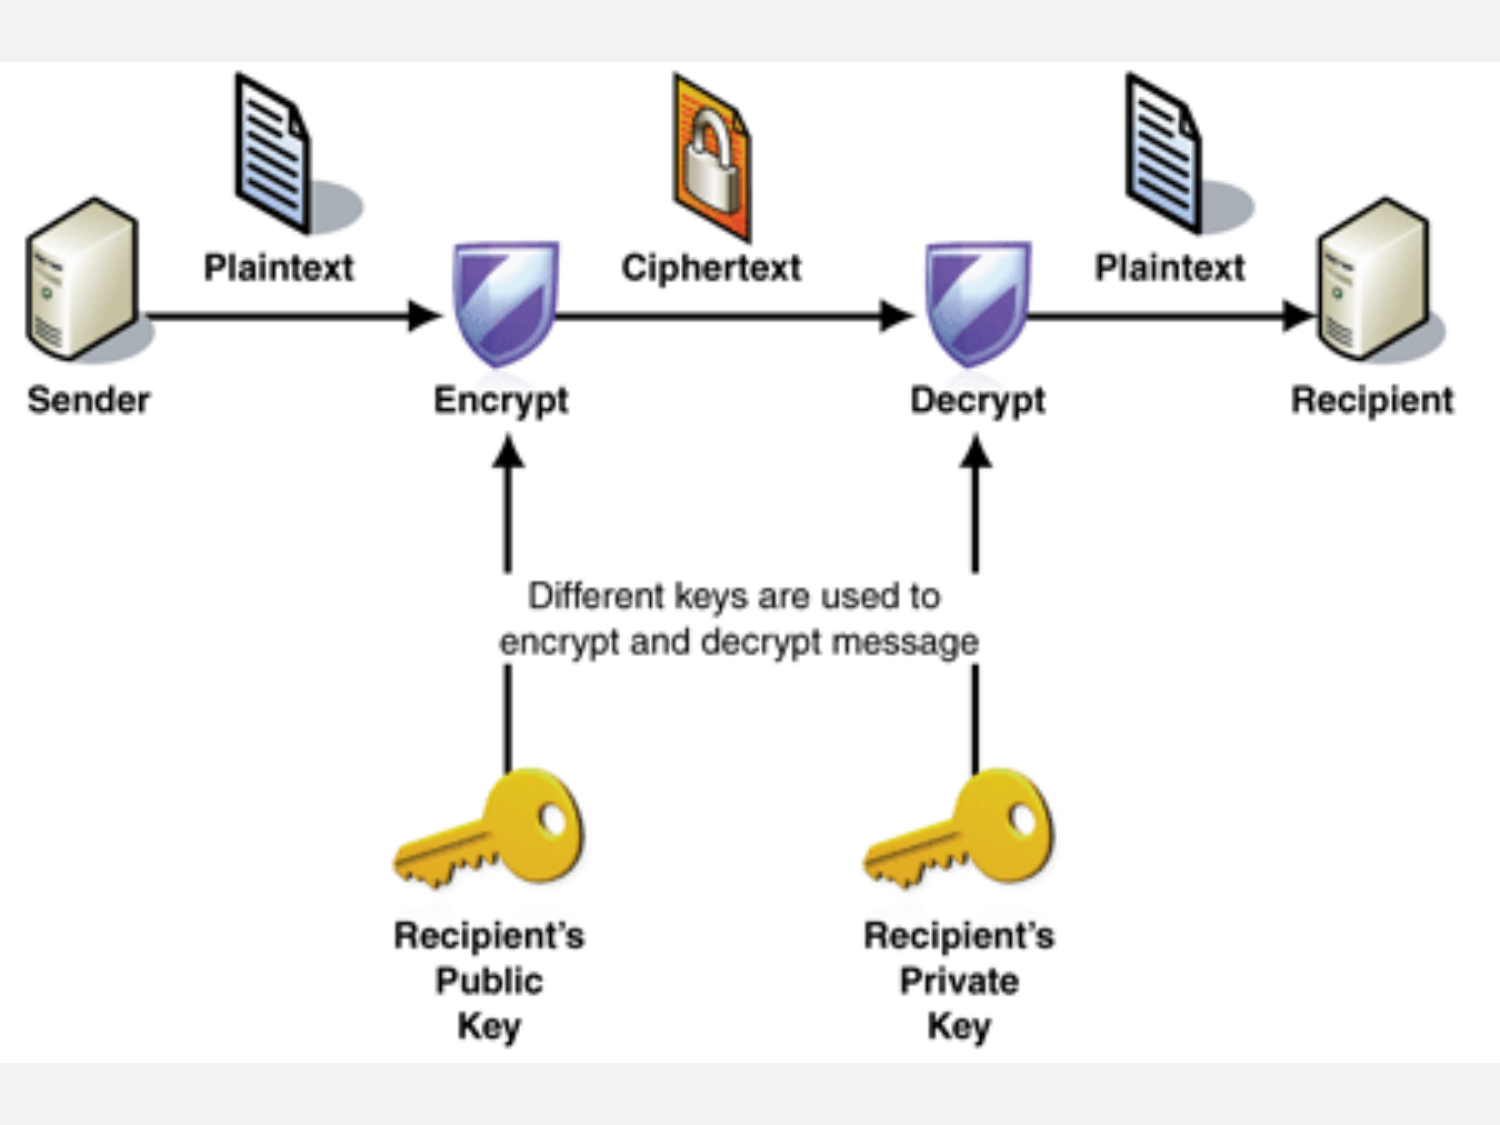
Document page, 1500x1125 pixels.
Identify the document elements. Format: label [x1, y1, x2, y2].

picture [0, 62, 1500, 1063]
